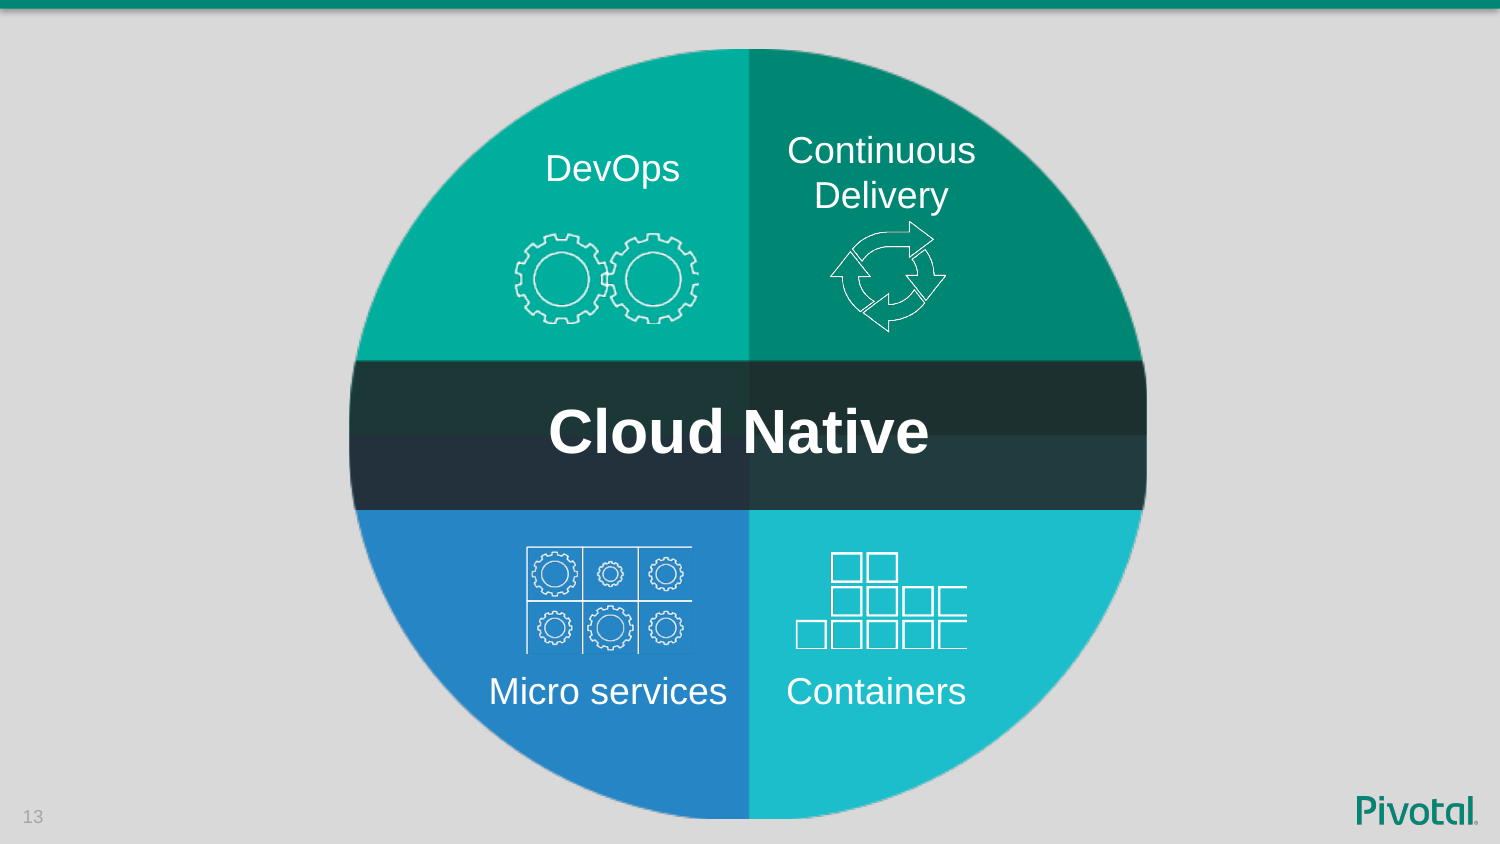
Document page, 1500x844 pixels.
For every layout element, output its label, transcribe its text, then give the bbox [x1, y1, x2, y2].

picture [1357, 796, 1478, 825]
picture [349, 49, 1147, 819]
slide_number 13 [7, 797, 70, 843]
